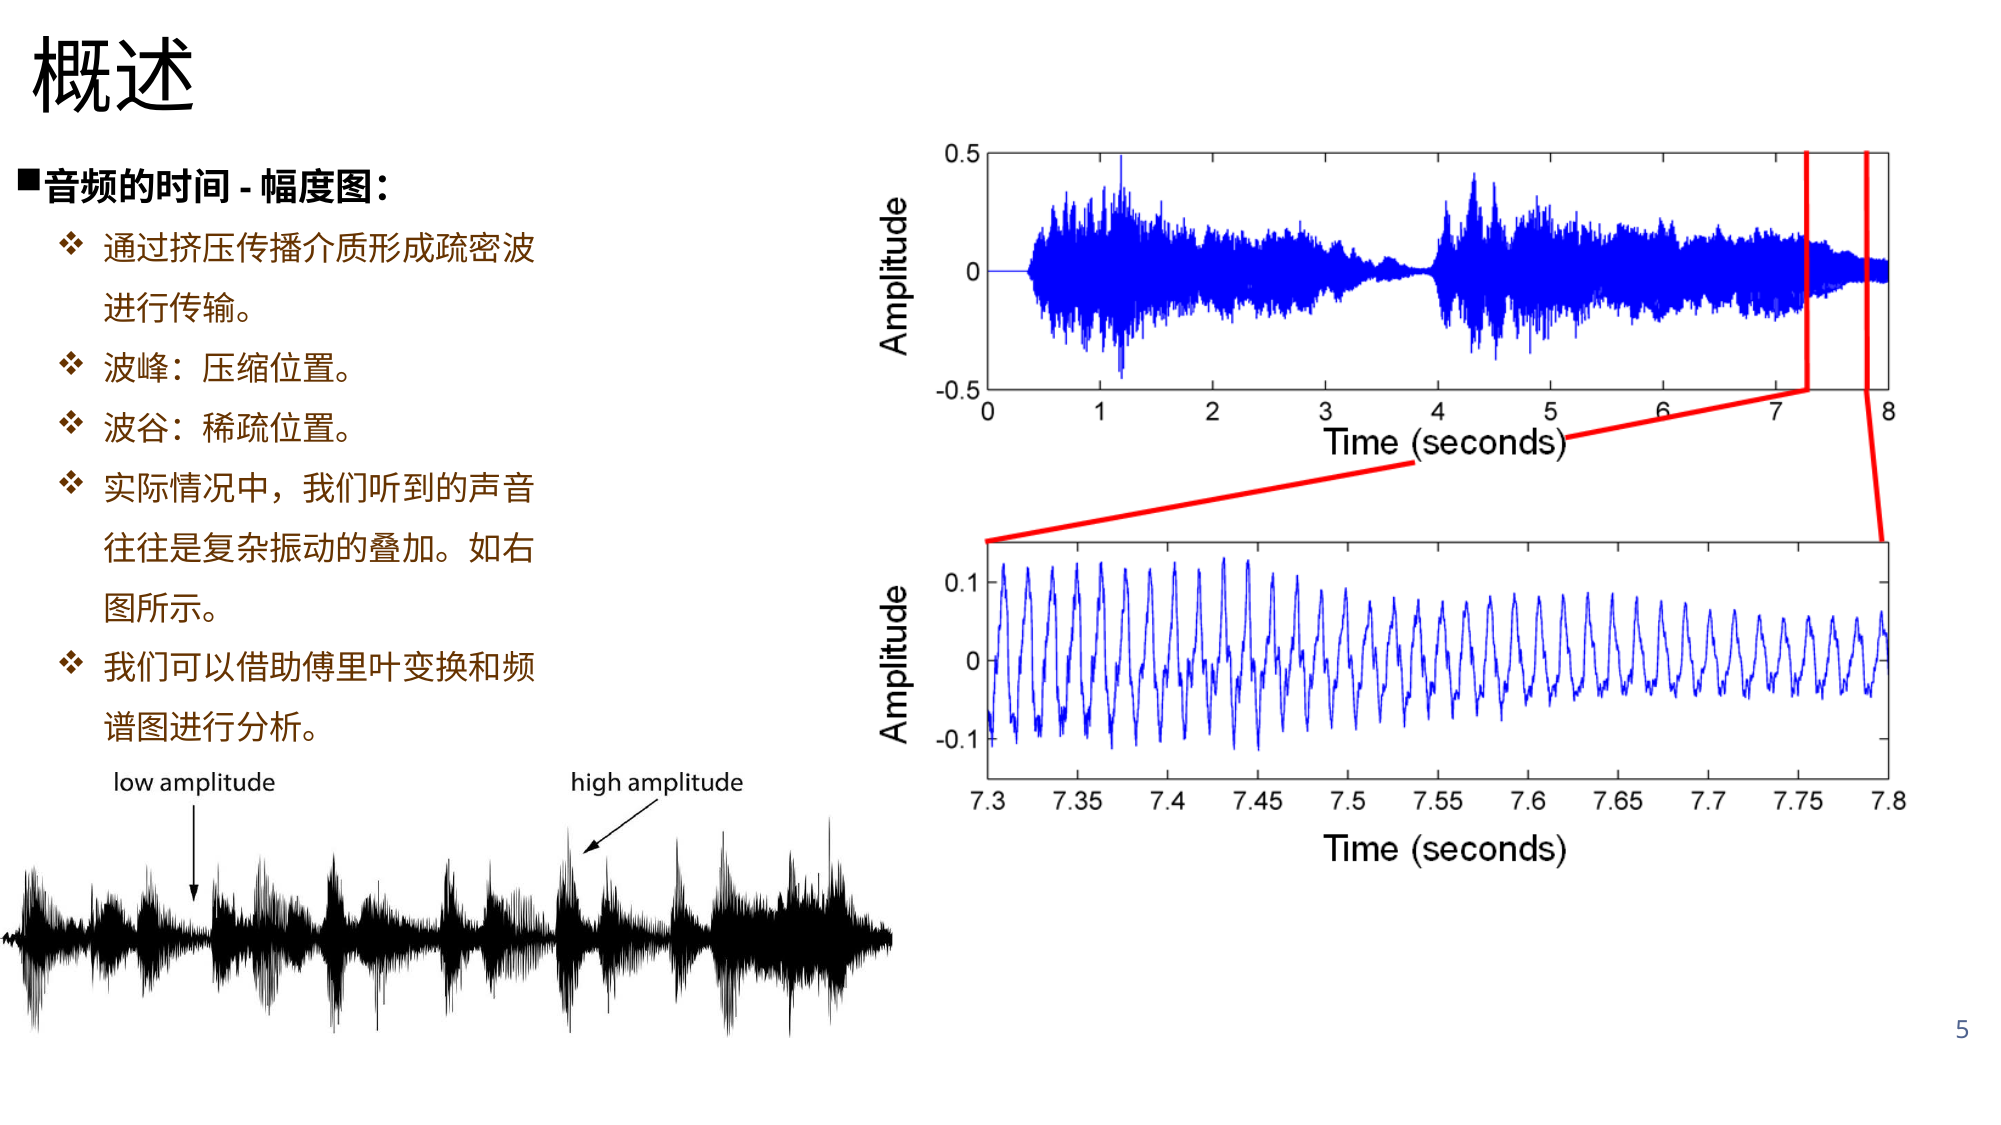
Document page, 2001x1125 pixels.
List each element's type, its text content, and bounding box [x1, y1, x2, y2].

title 概述 [15, 27, 1985, 133]
text_box 音频的时间-幅度图： 通过挤压传播介质形成疏密波进行传输。 波峰：压缩位置。 波谷：稀疏位置。 实际情况中，我们听到的声音往往是复杂振动的叠加。如右图所示。 我们可以借助傅里叶变换和频谱图进行分析。 [0, 132, 574, 772]
text_box 5 [1534, 1000, 1985, 1061]
picture [0, 131, 2000, 1038]
